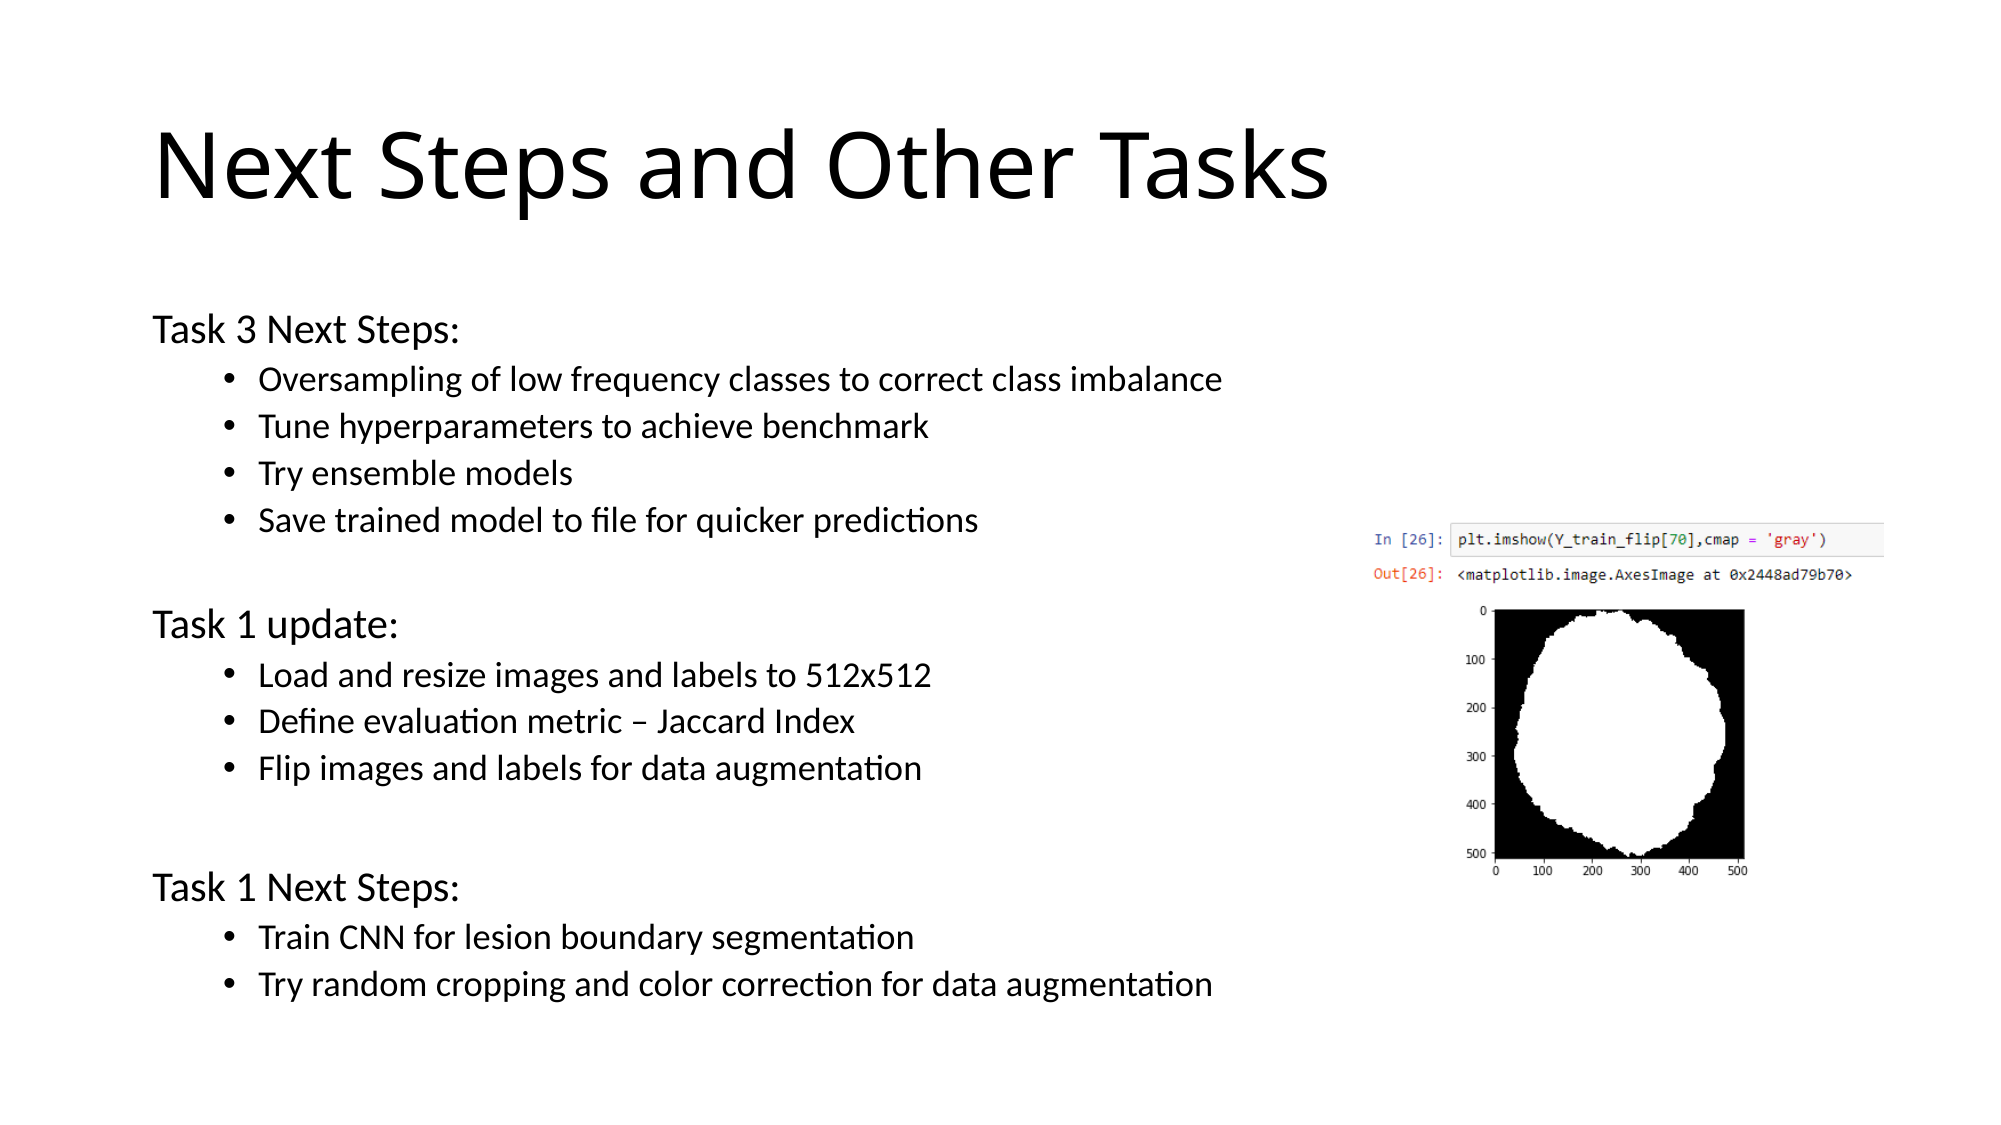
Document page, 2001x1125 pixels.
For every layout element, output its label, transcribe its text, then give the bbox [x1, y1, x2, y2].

picture [1368, 516, 1884, 898]
list Task 3 Next Steps: Oversampling of low frequency classes to correct class imbalance Tune hyperparameters to achieve benchmark Try ensemble models Save trained model to file for quicker predictions Task 1 update: Load and resize images and labels to 512x512 Define evaluation metric – Jaccard Index Flip images and labels for data augmentation Task 1 Next Steps: Train CNN for lesion boundary segmentation Try random cropping and color correction for data augmentation [137, 299, 1342, 1014]
title Next Steps and Other Tasks [137, 59, 1863, 278]
